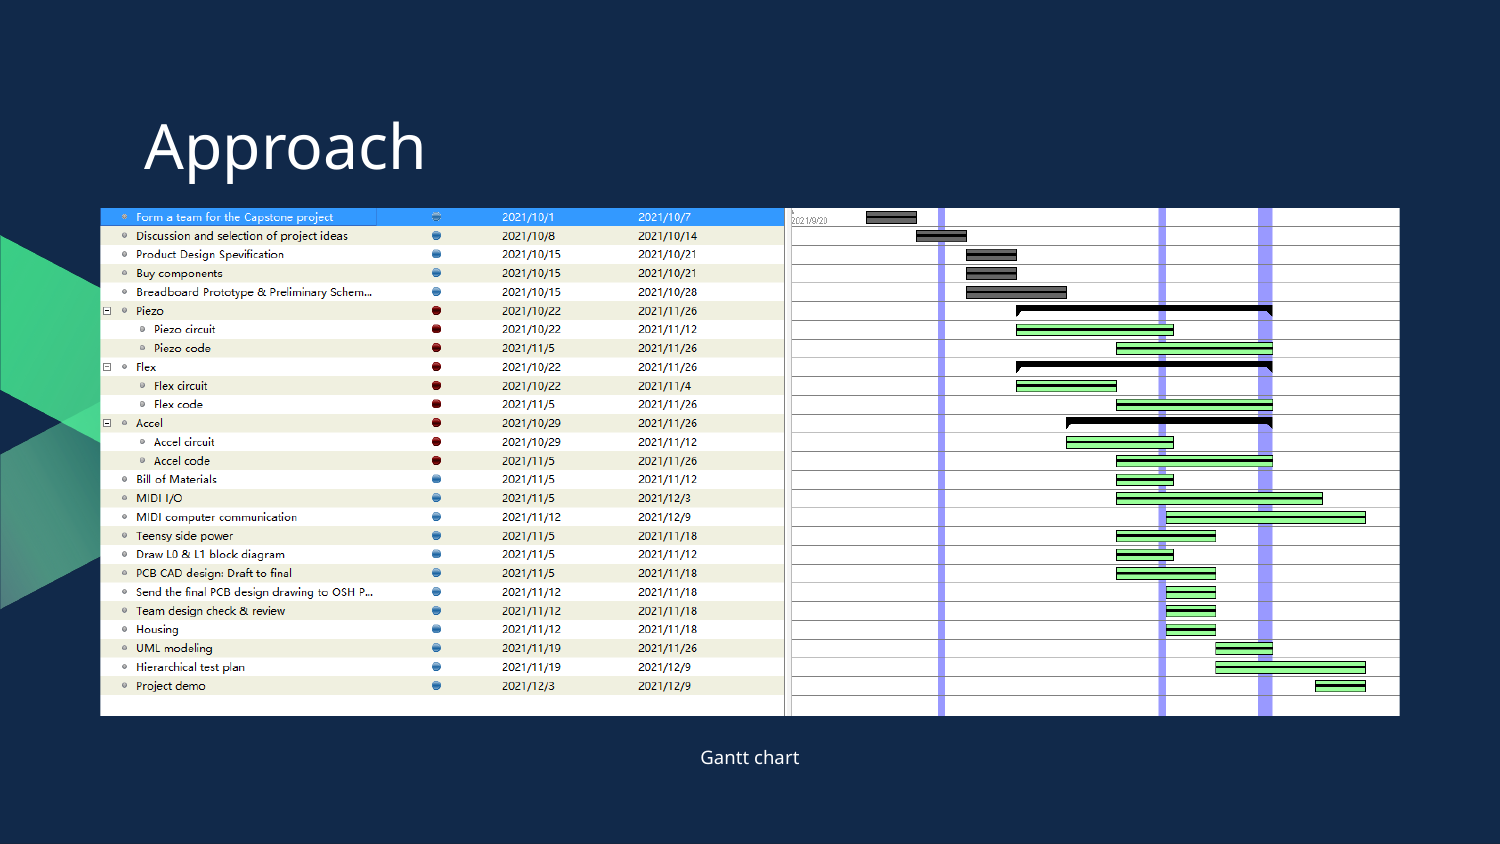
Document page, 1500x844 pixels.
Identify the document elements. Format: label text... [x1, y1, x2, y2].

picture [0, 165, 1400, 716]
list Gantt chart [657, 727, 843, 784]
title Approach [129, 76, 581, 197]
